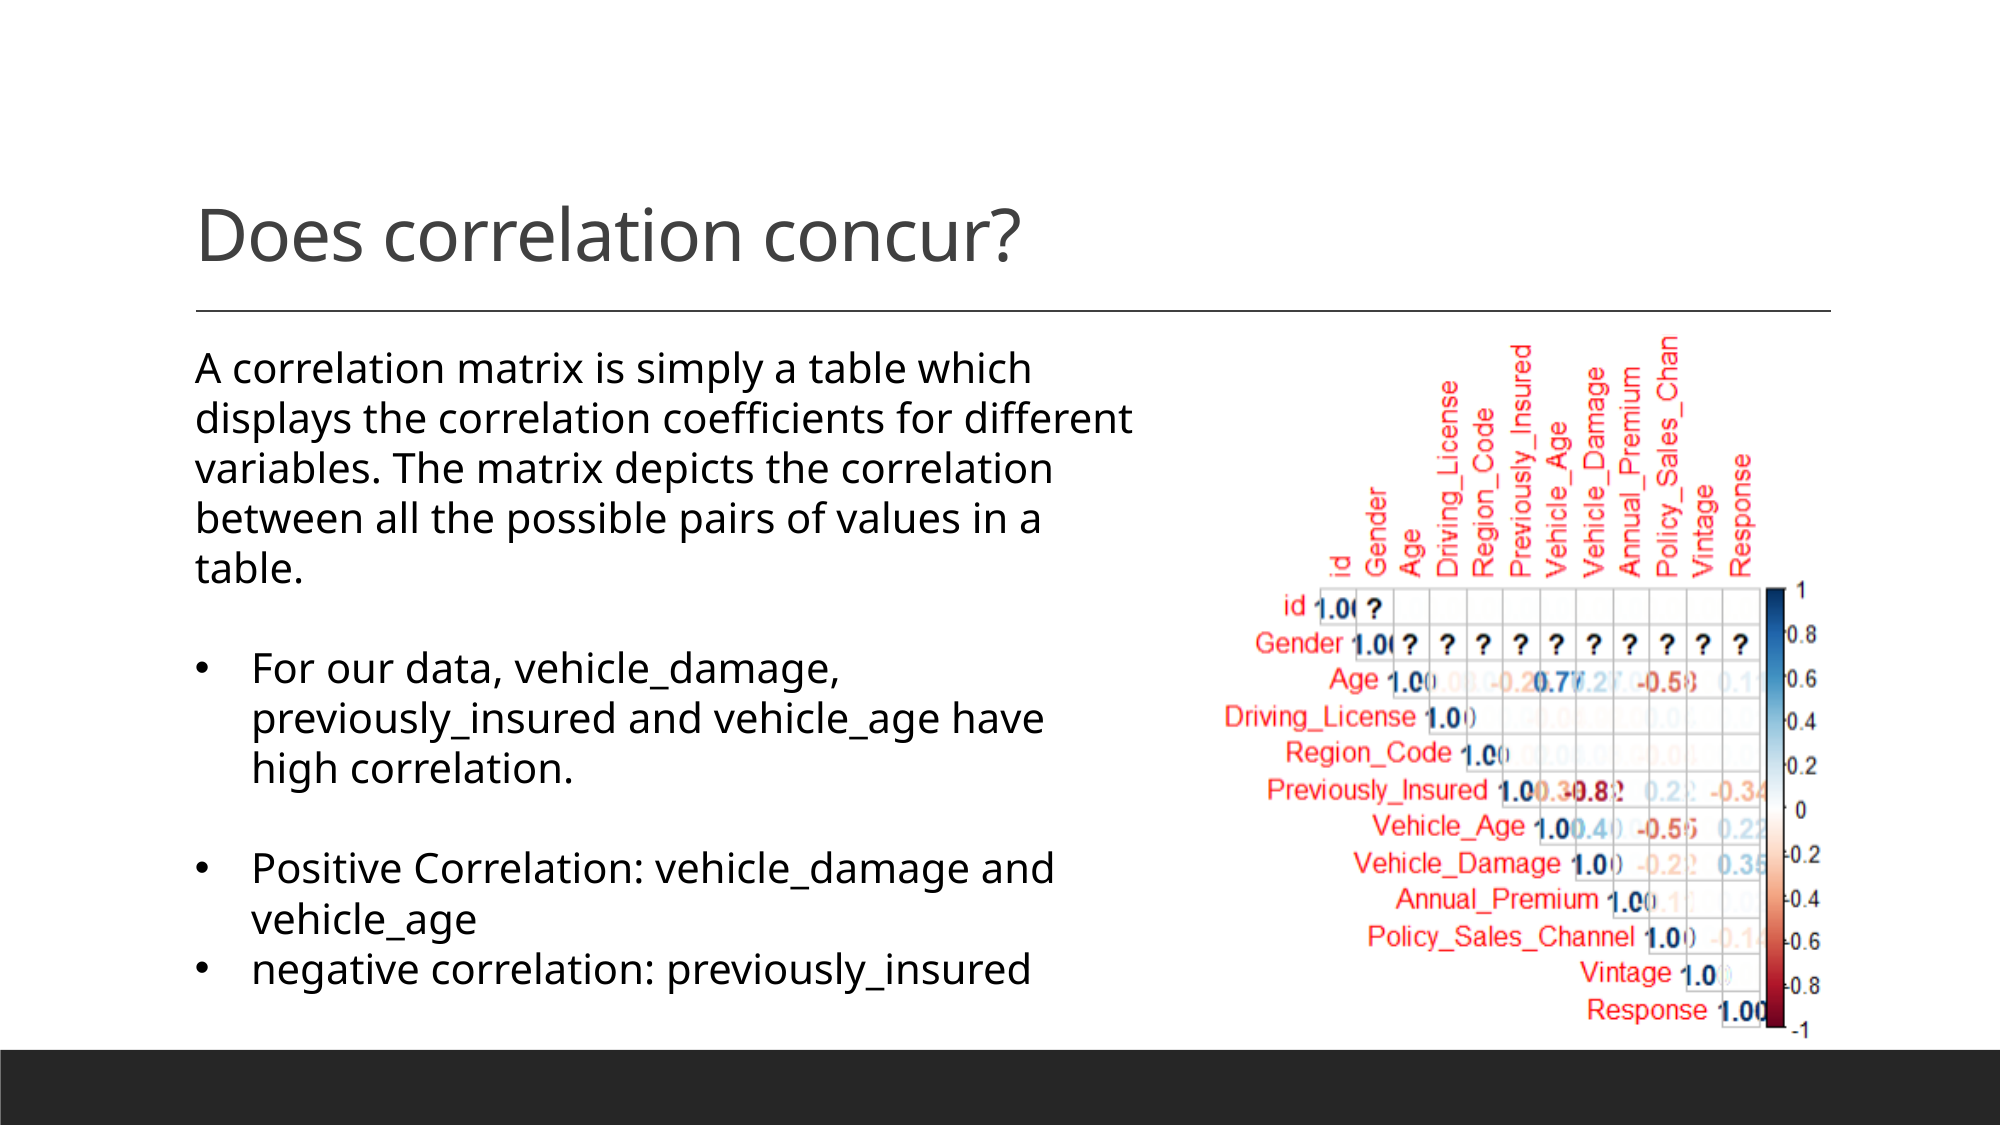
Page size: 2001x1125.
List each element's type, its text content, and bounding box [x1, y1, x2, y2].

title Does correlation concur? [180, 47, 1830, 285]
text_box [1182, 334, 1831, 1047]
text_box A correlation matrix is simply a table which displays the correlation coefficients for different variables. The matrix depicts the correlation between all the possible pairs of values in a table. For our data, vehicle_damage, previously_insured and vehicle_age have high correlation. Positive Correlation: vehicle_damage and vehicle_age negative correlation: previously_insured [180, 334, 1157, 1050]
